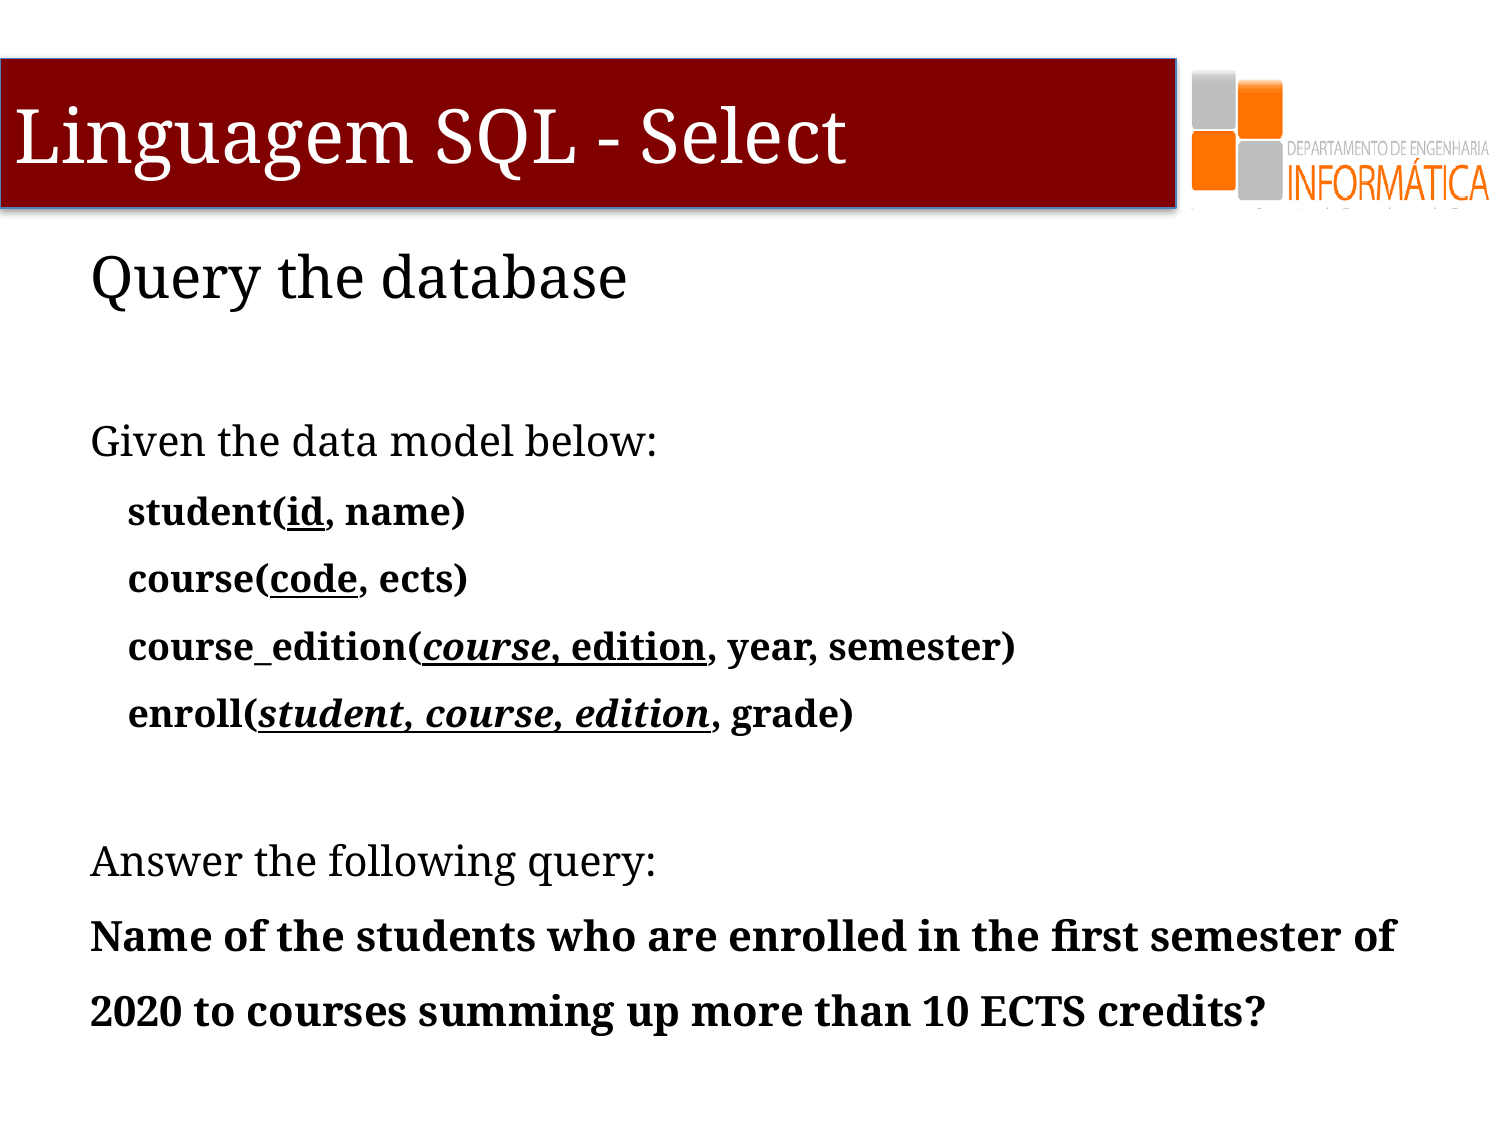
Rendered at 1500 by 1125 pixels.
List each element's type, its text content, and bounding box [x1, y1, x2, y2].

title Query the database [75, 232, 1425, 382]
picture [1180, 58, 1500, 209]
list Given the data model below: student(id, name) course(code, ects) course_edition(course, edition, year, semester) enroll(student, course, edition, grade) Answer the following query: Name of the students who are enrolled in the first semester of 2020 to courses summing up more than 10 ECTS credits? [75, 382, 1425, 1088]
